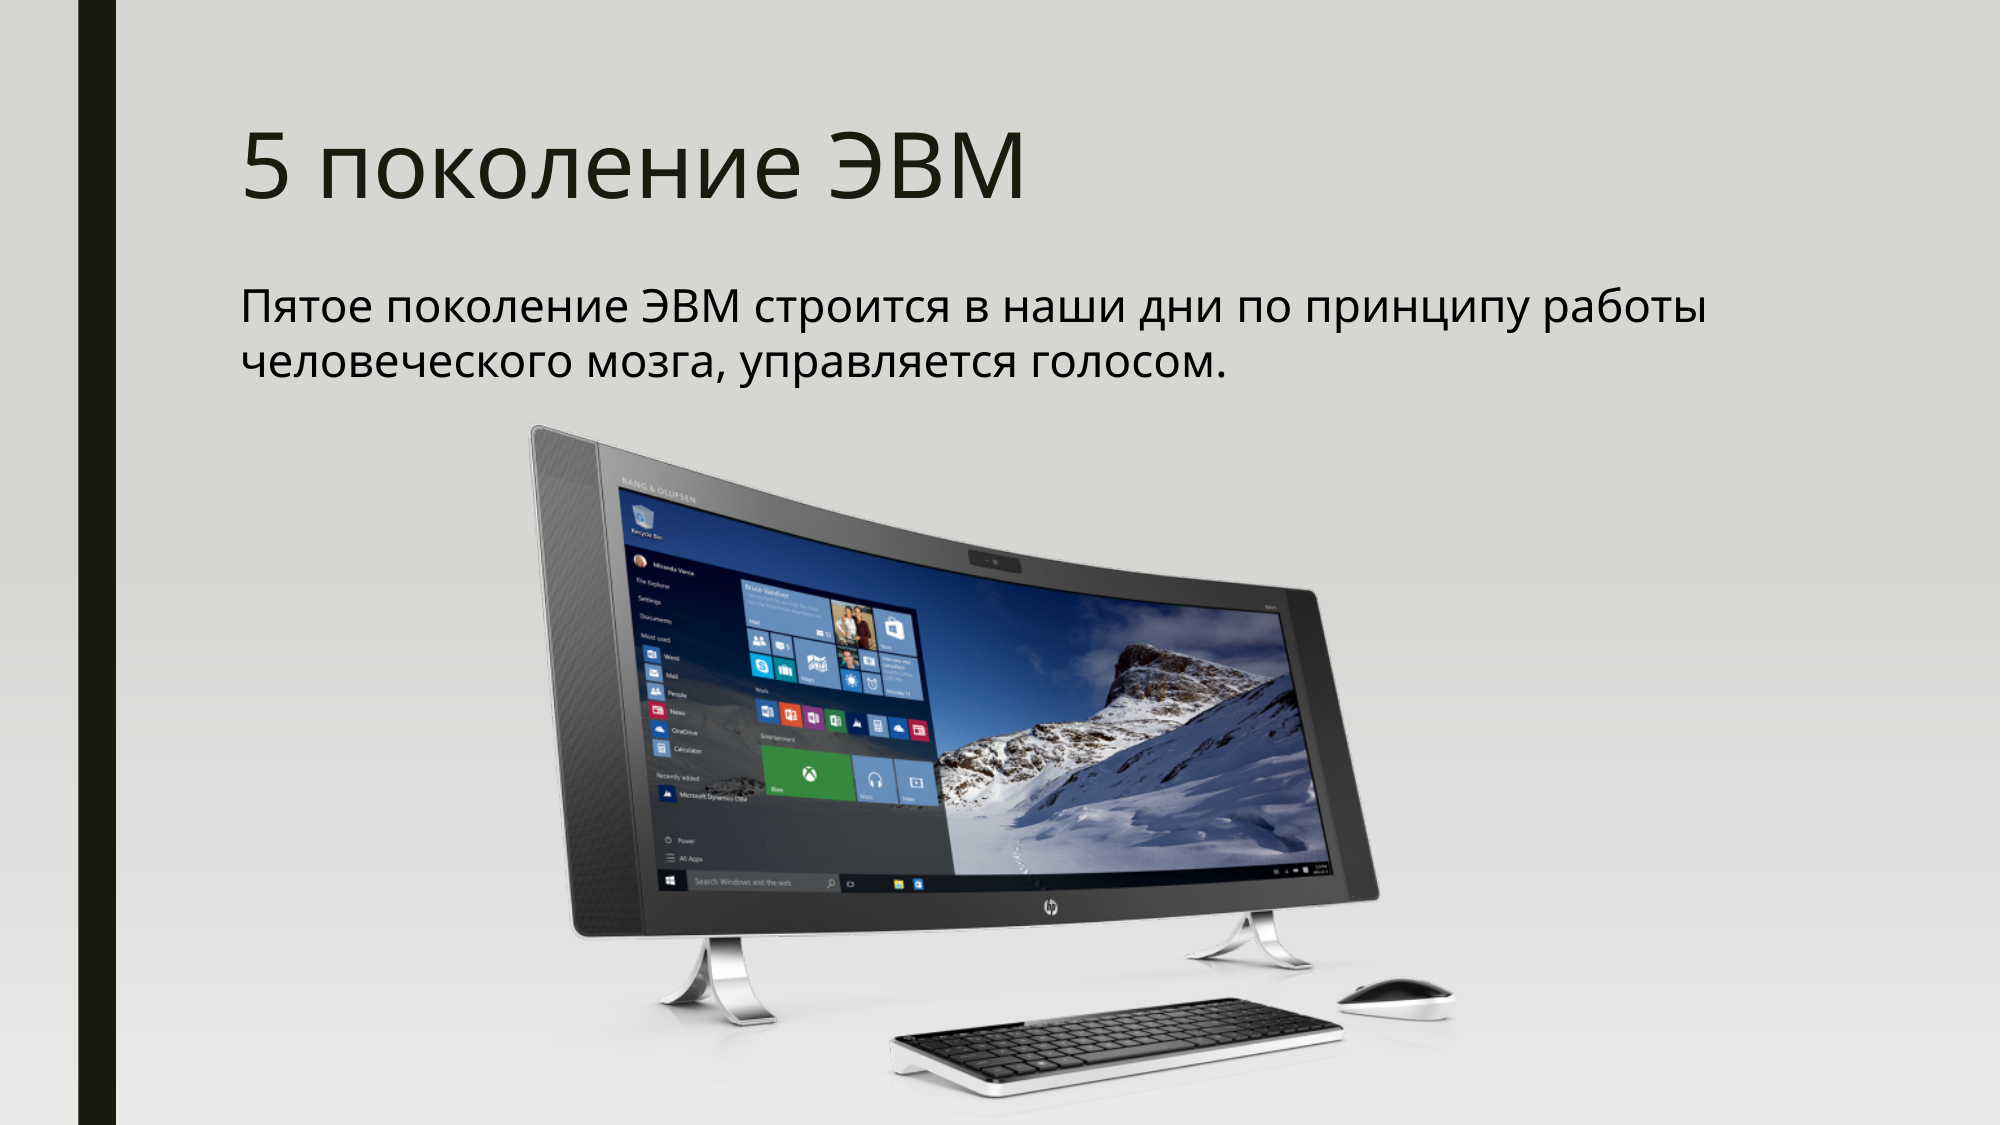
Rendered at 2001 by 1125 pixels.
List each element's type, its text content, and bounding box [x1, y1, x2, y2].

title 5 поколение ЭВМ [225, 112, 1800, 269]
text_box Пятое поколение ЭВМ строится в наши дни по принципу работы человеческого мозга, управляется голосом. [224, 269, 1800, 394]
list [514, 394, 1486, 1123]
